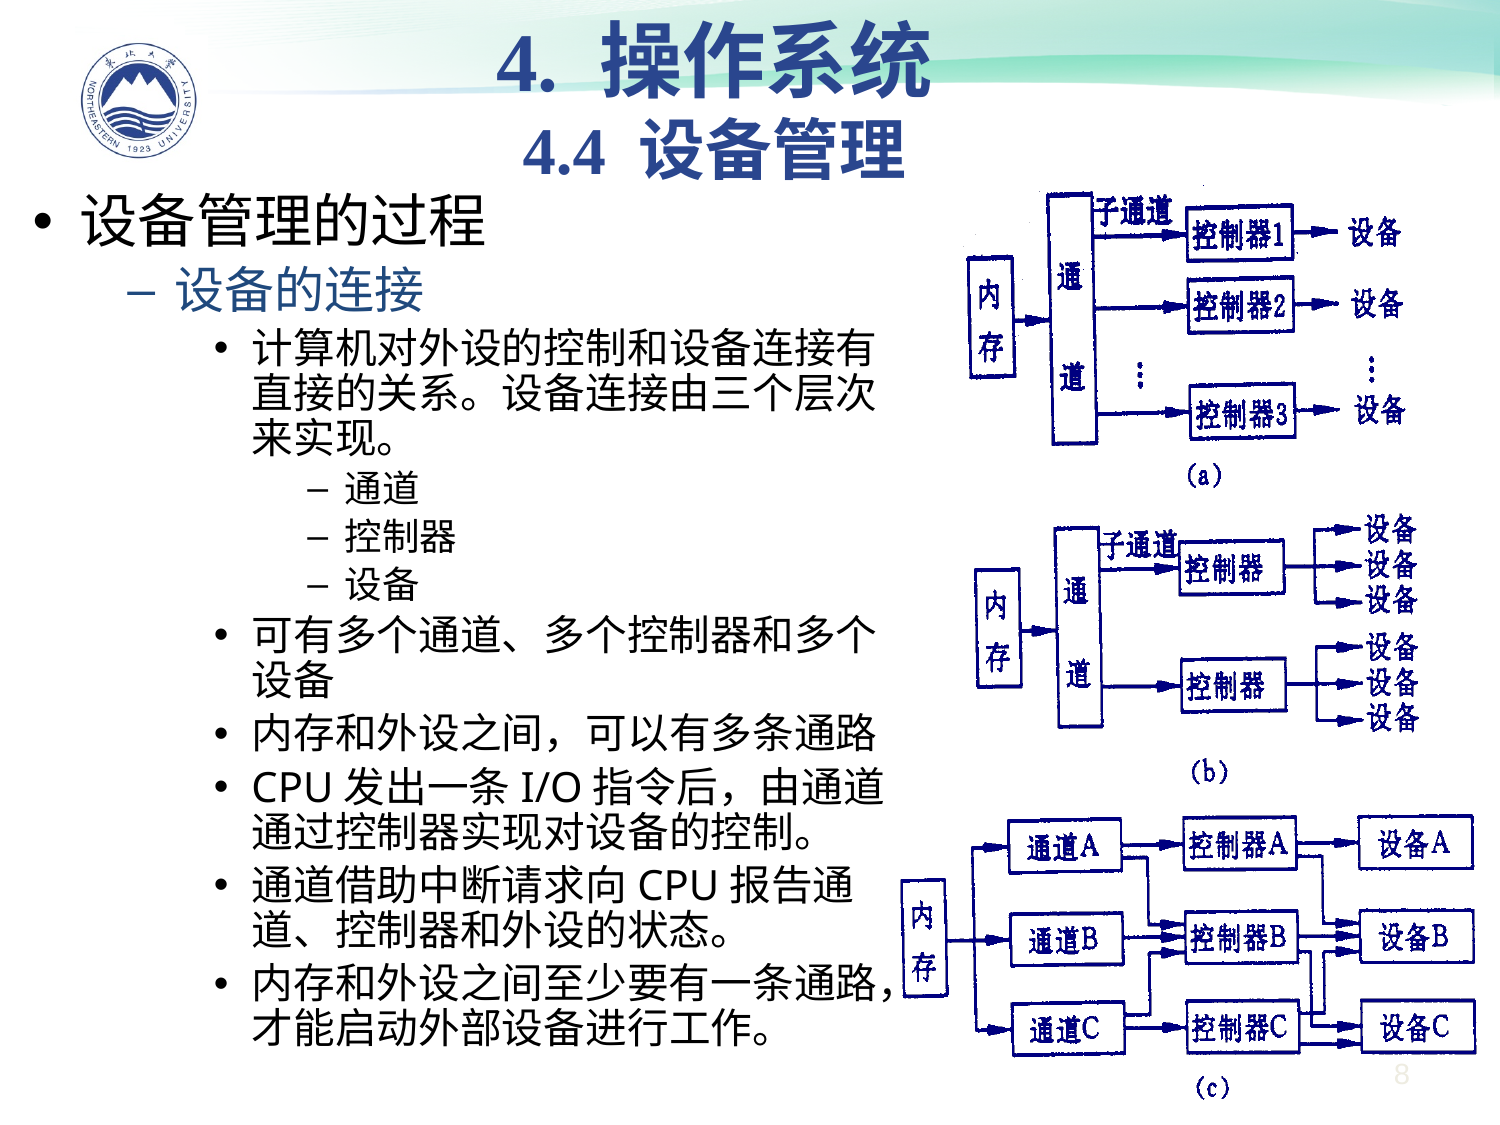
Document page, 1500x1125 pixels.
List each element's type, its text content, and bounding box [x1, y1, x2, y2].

picture [0, 0, 1500, 1125]
text_box 4. 操作系统 4.4 设备管理 [76, 0, 1352, 196]
list 设备管理的过程 设备的连接 计算机对外设的控制和设备连接有直接的关系。设备连接由三个层次来实现。 通道 控制器 设备 可有多个通道、多个控制器和多个设备 内存和外设之间，可以有多条通路 CPU发出一条I/O指令后，由通道通过控制器实现对设备的控制。 通道借助中断请求向CPU报告通道、控制器和外设的状态。 内存和外设之间至少要有一条通路，才能启动外部设备进行工作。 [17, 184, 901, 1118]
